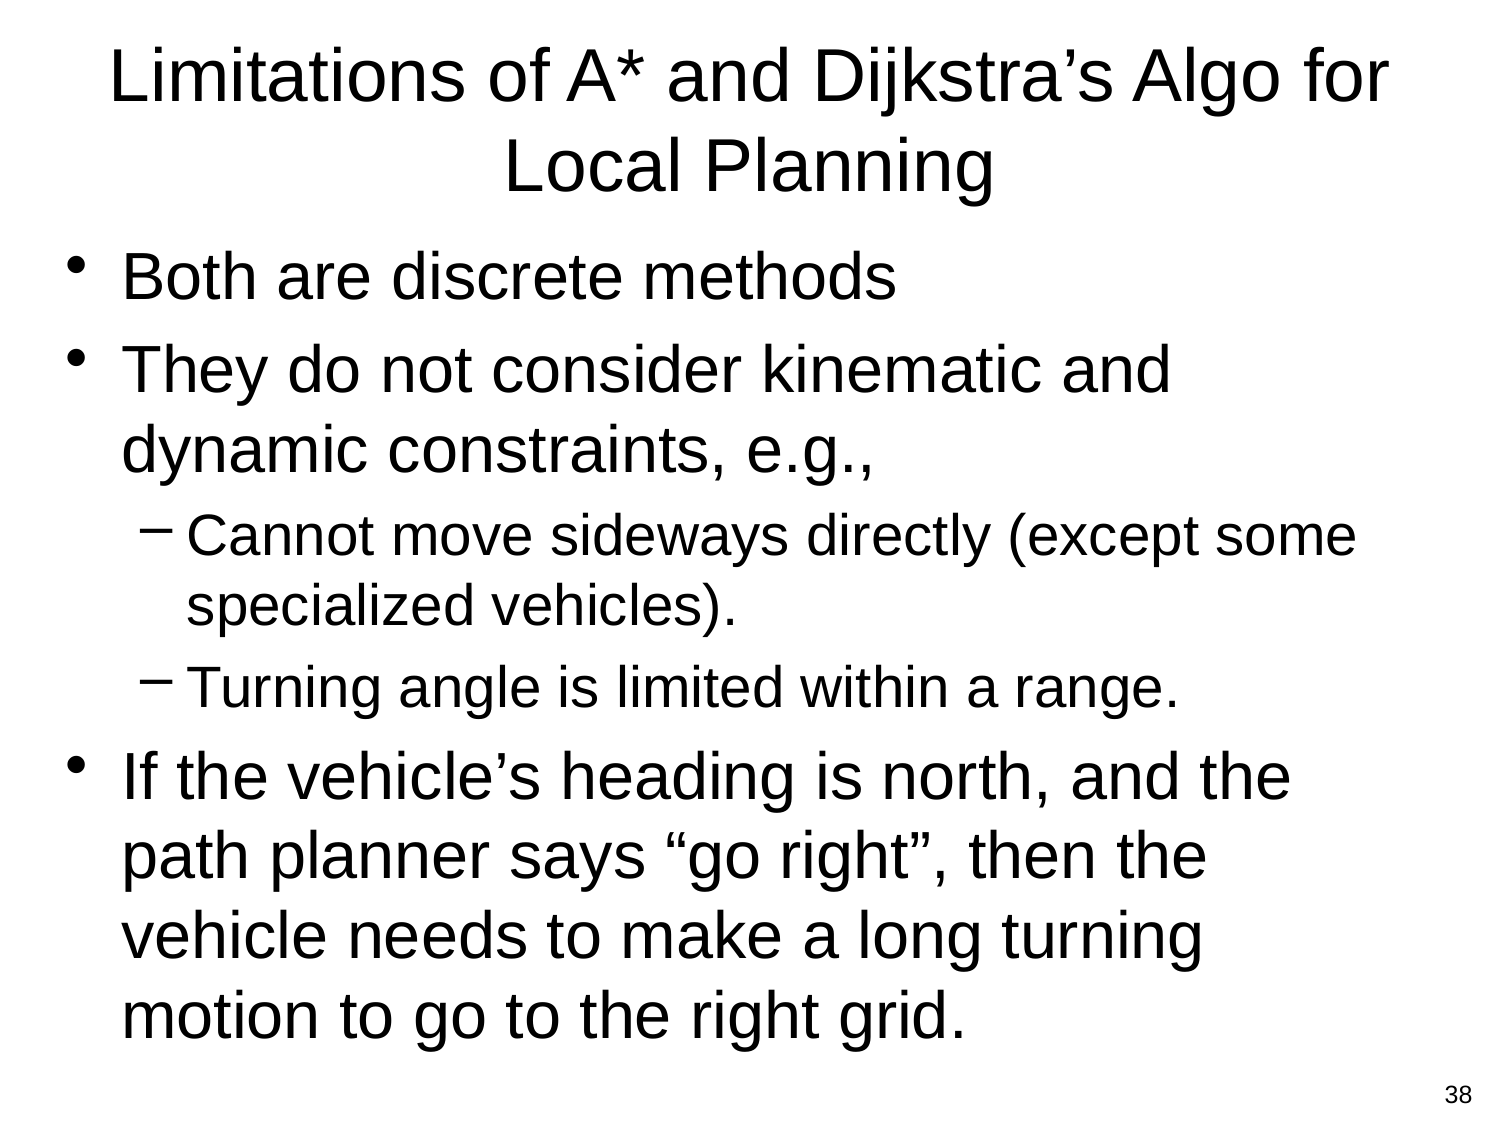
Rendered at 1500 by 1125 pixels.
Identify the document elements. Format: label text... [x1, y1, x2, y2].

slide_number 38 [1137, 1070, 1488, 1112]
title Limitations of A* and Dijkstra’s Algo for Local Planning [74, 44, 1426, 188]
list Both are discrete methods They do not consider kinematic and dynamic constraints, e.g., Cannot move sideways directly (except some specialized vehicles). Turning angle is limited within a range. If the vehicle’s heading is north, and the path planner says “go right”, then the vehicle needs to make a long turning motion to go to the right grid. [49, 224, 1401, 1063]
